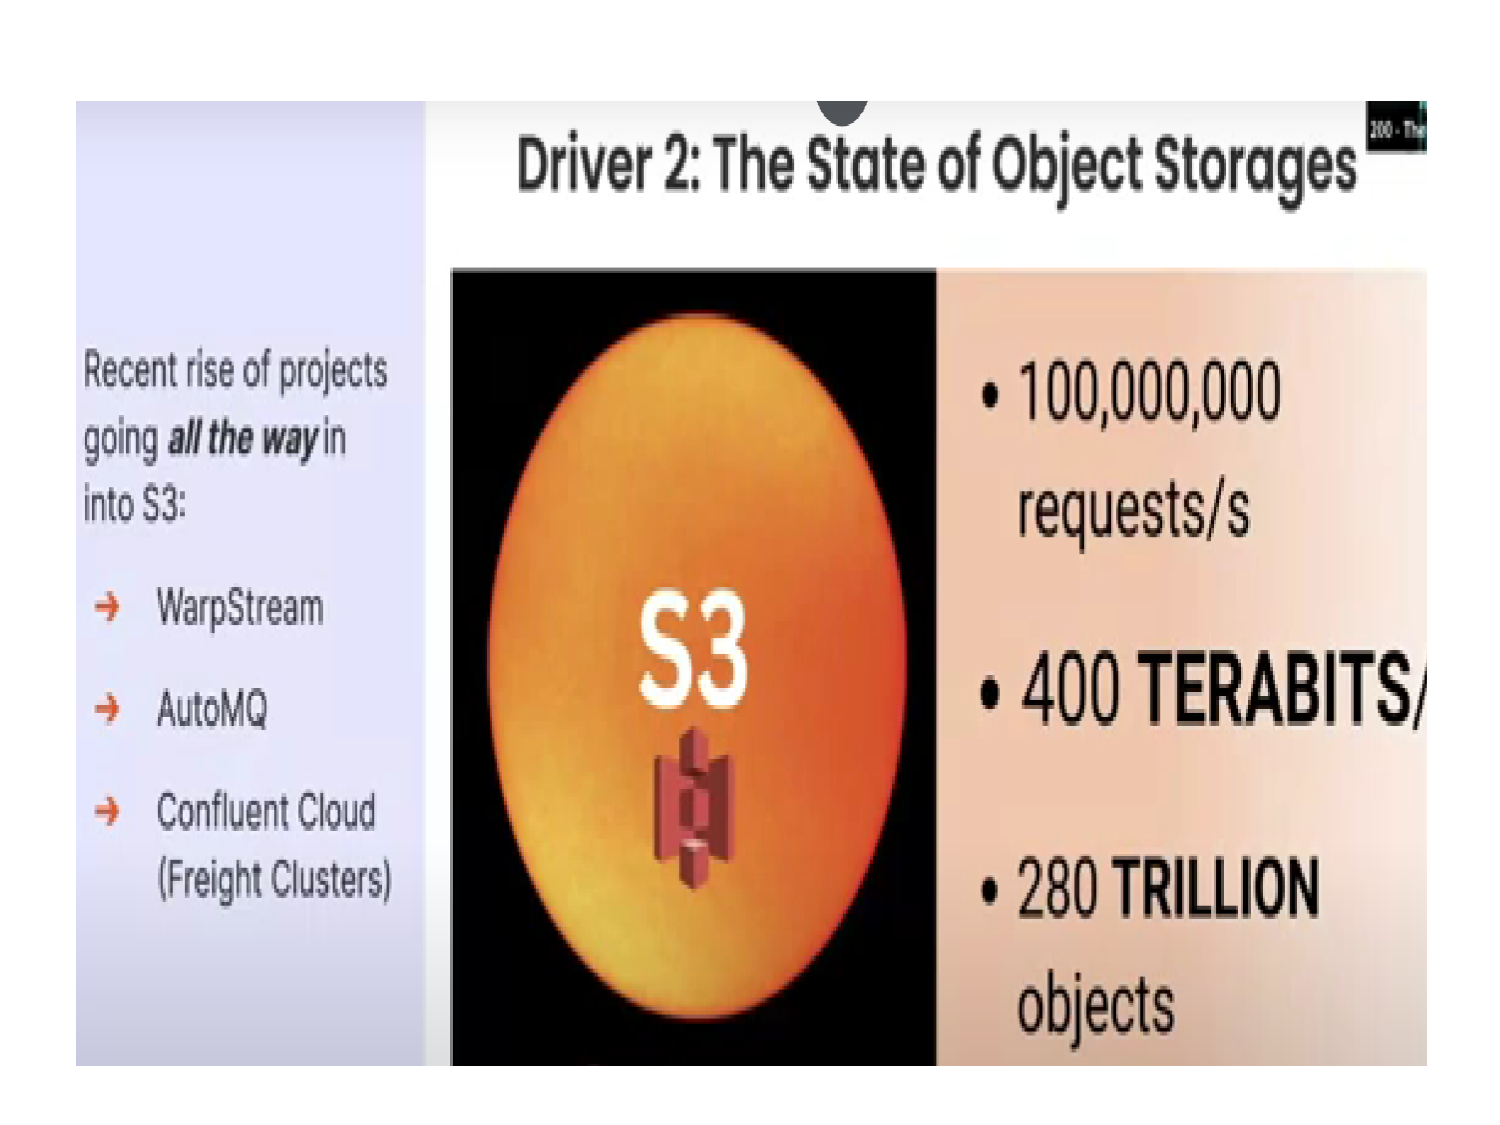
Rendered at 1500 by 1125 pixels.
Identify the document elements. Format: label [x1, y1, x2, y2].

list [76, 101, 1427, 1066]
